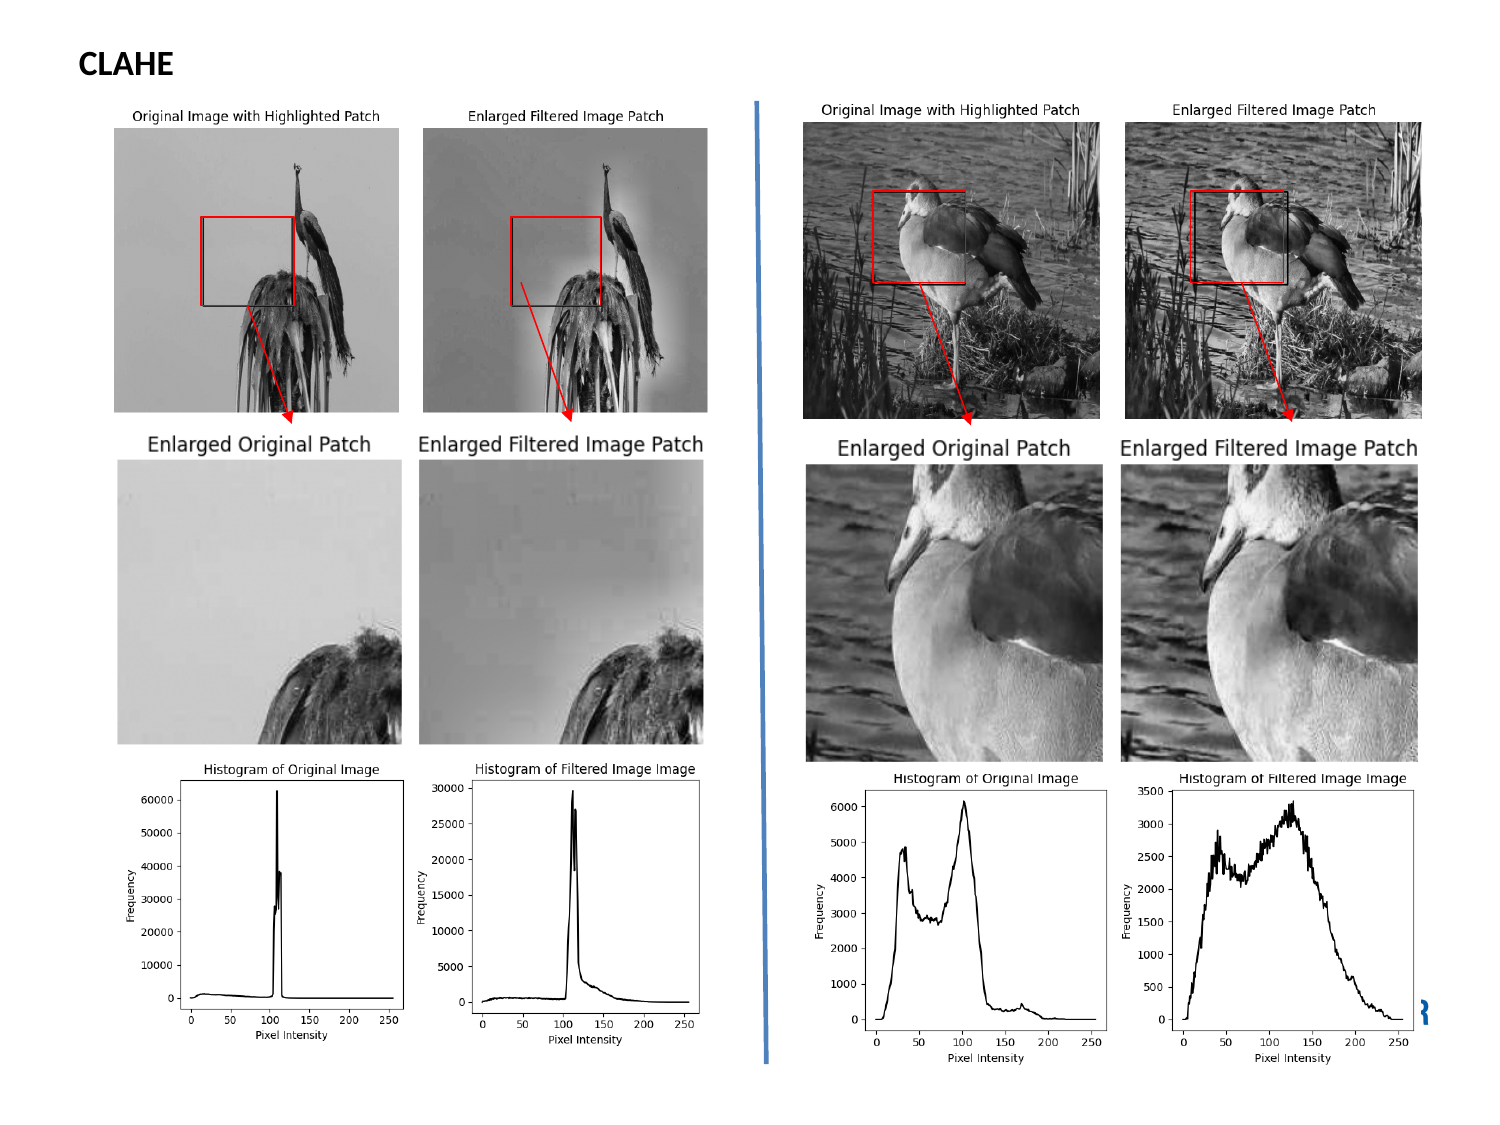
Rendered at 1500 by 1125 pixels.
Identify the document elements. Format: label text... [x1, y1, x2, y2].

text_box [1241, 282, 1293, 423]
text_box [247, 305, 292, 422]
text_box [756, 100, 767, 1065]
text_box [520, 282, 572, 422]
picture [794, 95, 1436, 1072]
picture [105, 424, 715, 1053]
picture [105, 102, 715, 421]
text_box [918, 282, 971, 426]
text_box CLAHE [63, 24, 1230, 81]
